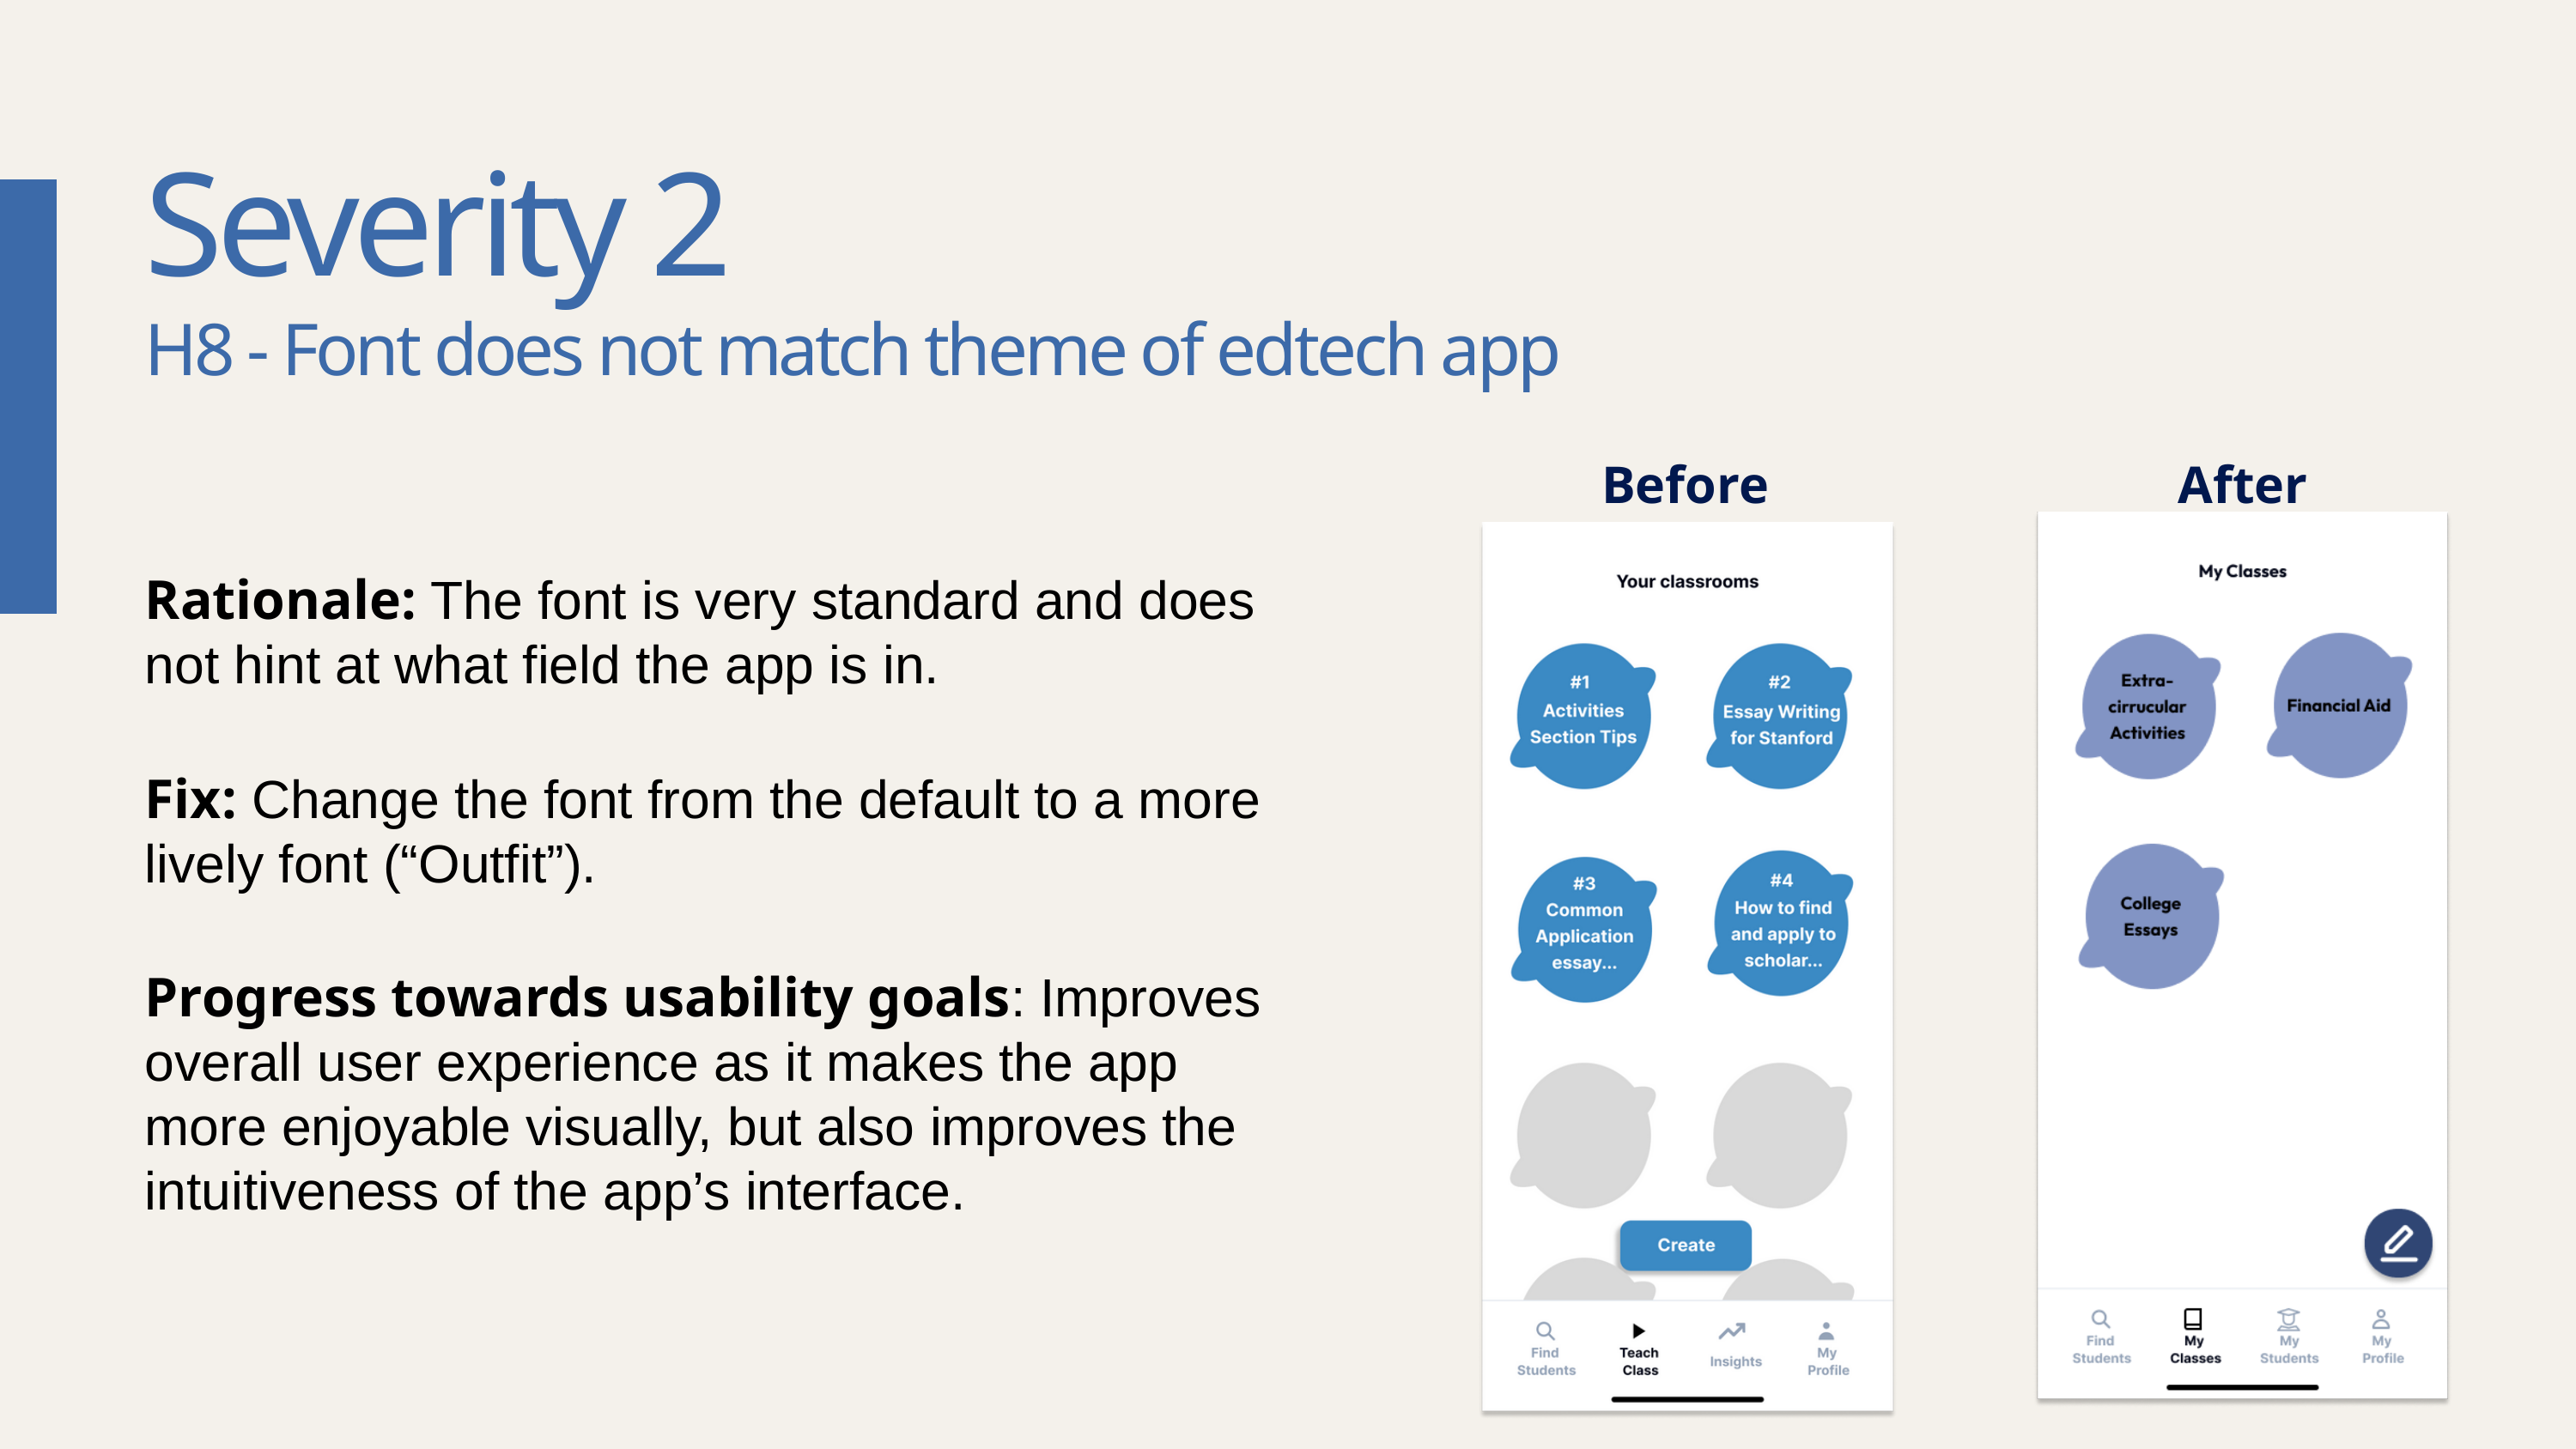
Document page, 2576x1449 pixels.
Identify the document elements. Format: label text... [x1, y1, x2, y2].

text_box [0, 179, 57, 615]
text_box [1478, 522, 1898, 1420]
text_box [2033, 512, 2452, 1408]
text_box Fix: Change the font from the default to a more lively font (“Outfit”). [144, 764, 1303, 894]
text_box After [2090, 442, 2396, 512]
text_box Progress towards usability goals: Improves overall user experience as it makes the app more enjoyable visually, but also improves the intuitiveness of the app’s interface. [144, 963, 1303, 1222]
text_box Before [1533, 442, 1838, 514]
text_box Rationale: The font is very standard and does not hint at what field the app is in. [144, 566, 1303, 695]
text_box Severity 2 H8 - Font does not match theme of edtech app [144, 177, 2067, 391]
